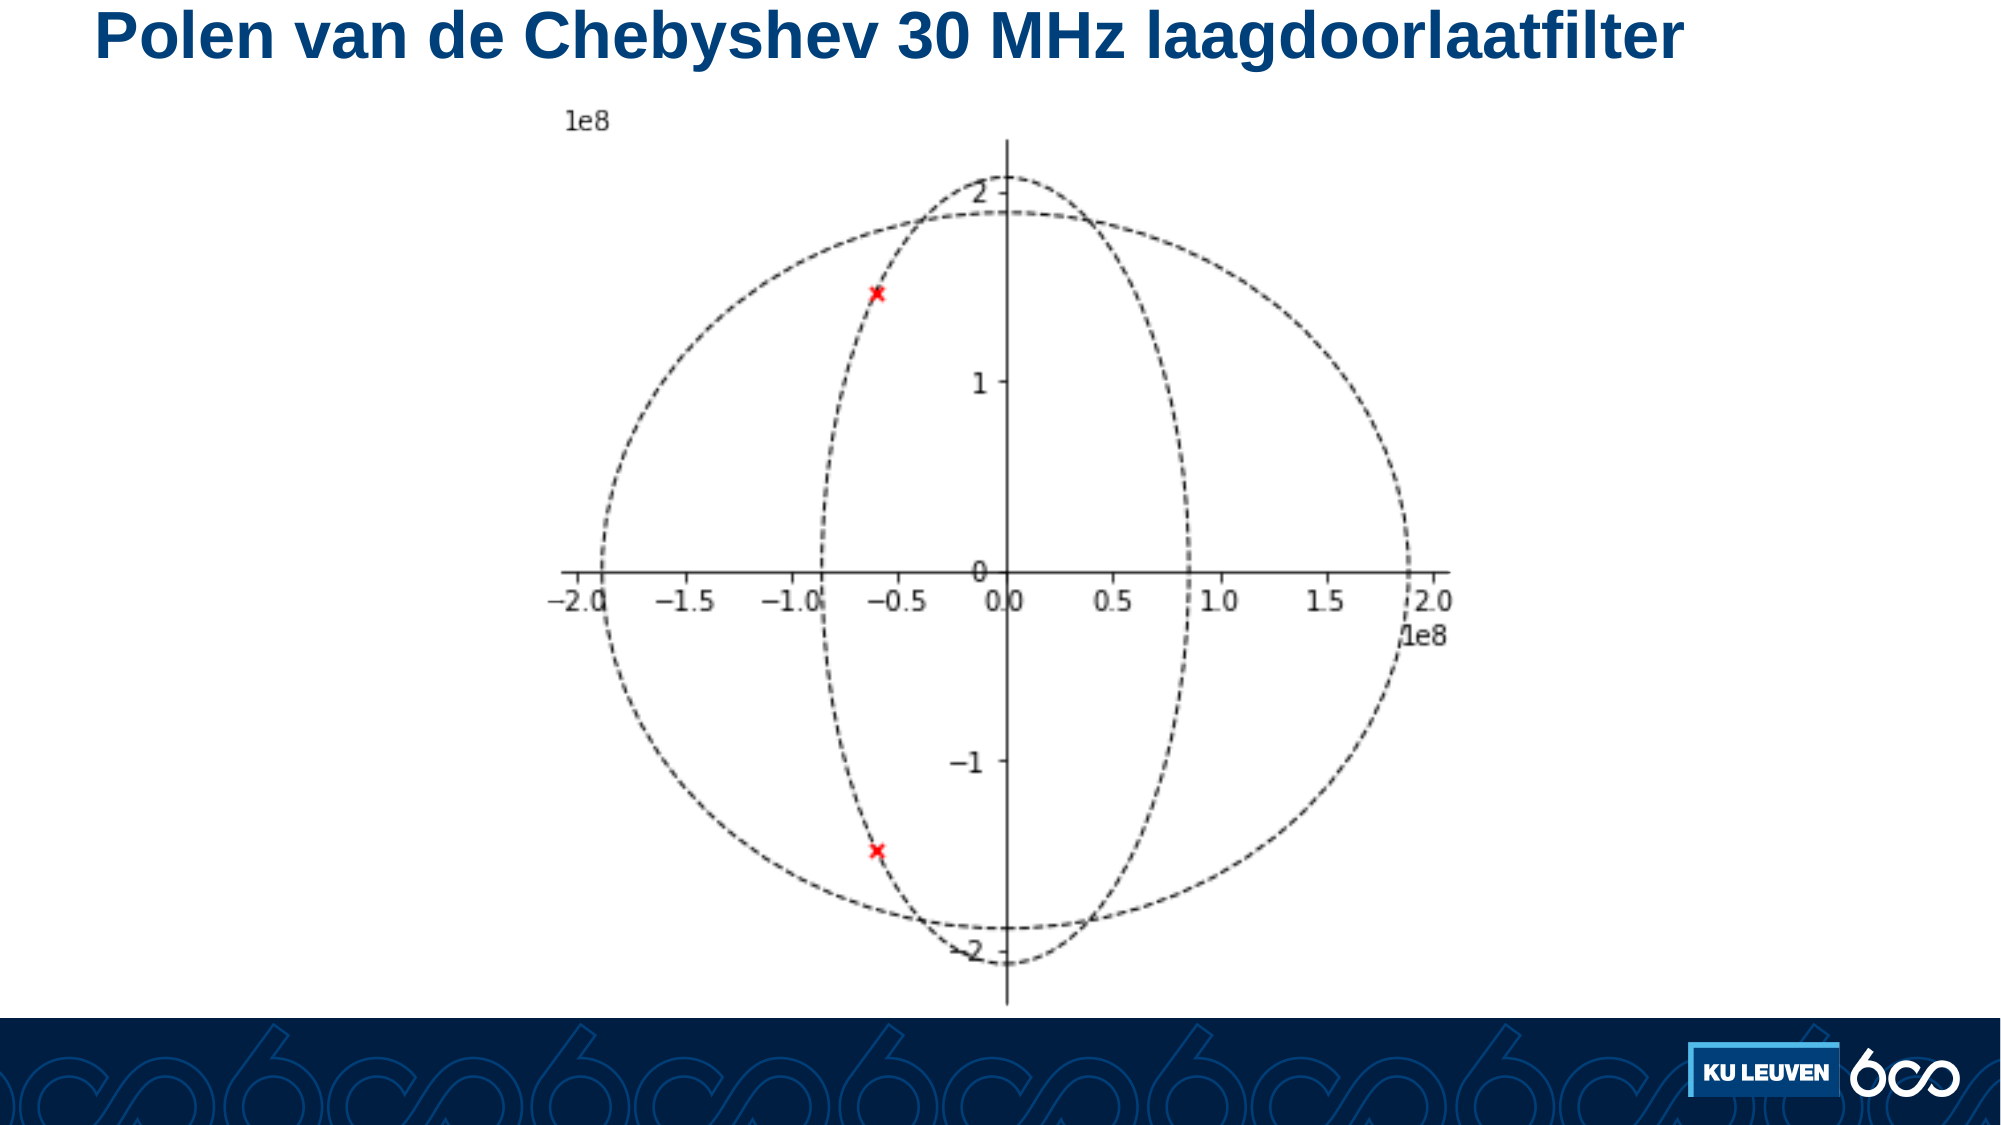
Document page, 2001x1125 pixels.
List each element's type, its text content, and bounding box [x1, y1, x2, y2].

picture [0, 92, 2001, 1125]
title Polen van de Chebyshev 30 MHz laagdoorlaatfilter [94, 0, 1906, 108]
